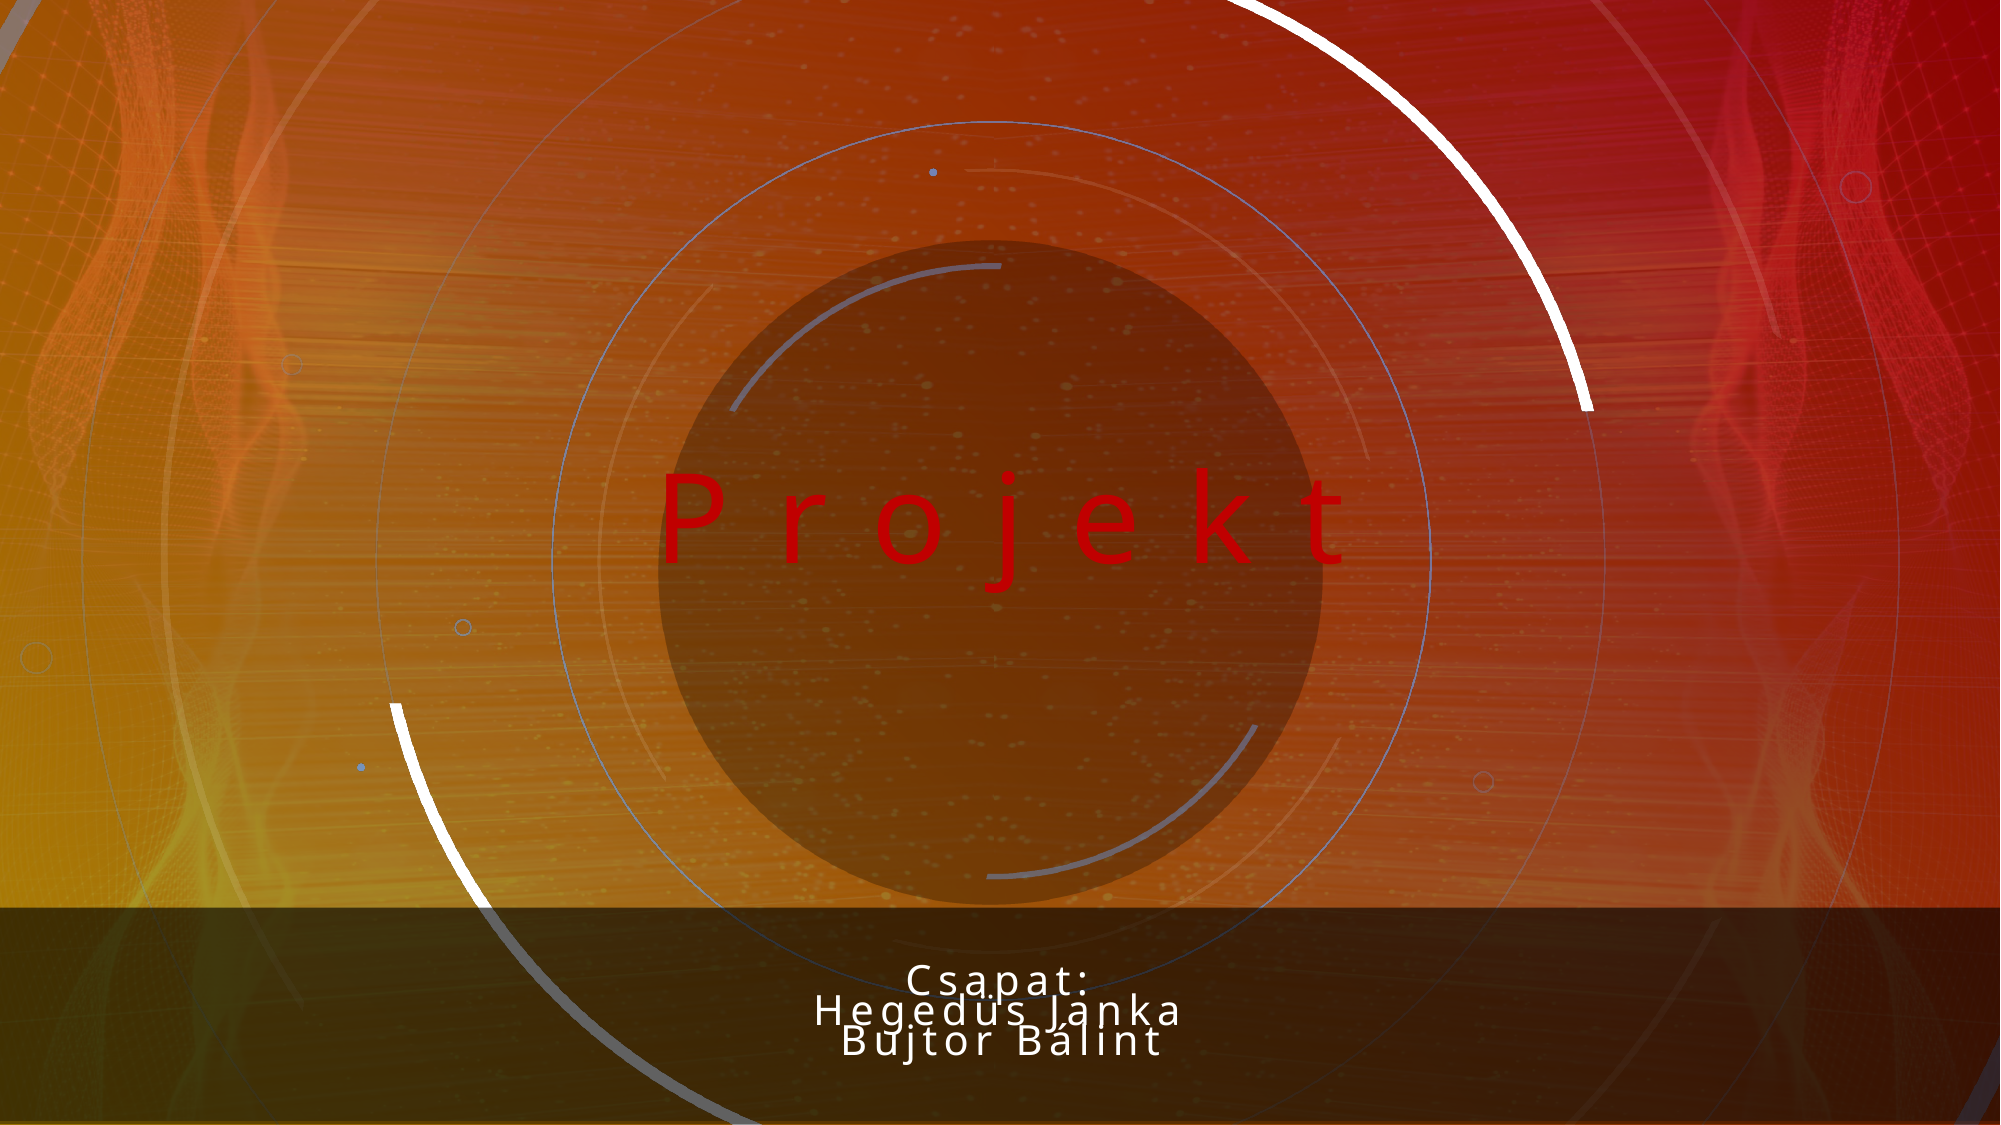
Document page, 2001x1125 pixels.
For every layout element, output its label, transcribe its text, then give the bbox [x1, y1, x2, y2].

title Projekt [0, 414, 2000, 632]
list Csapat: Hegedüs Janka Bujtor Bálint [0, 907, 2000, 1125]
picture [0, 632, 2000, 907]
picture [0, 0, 2000, 414]
